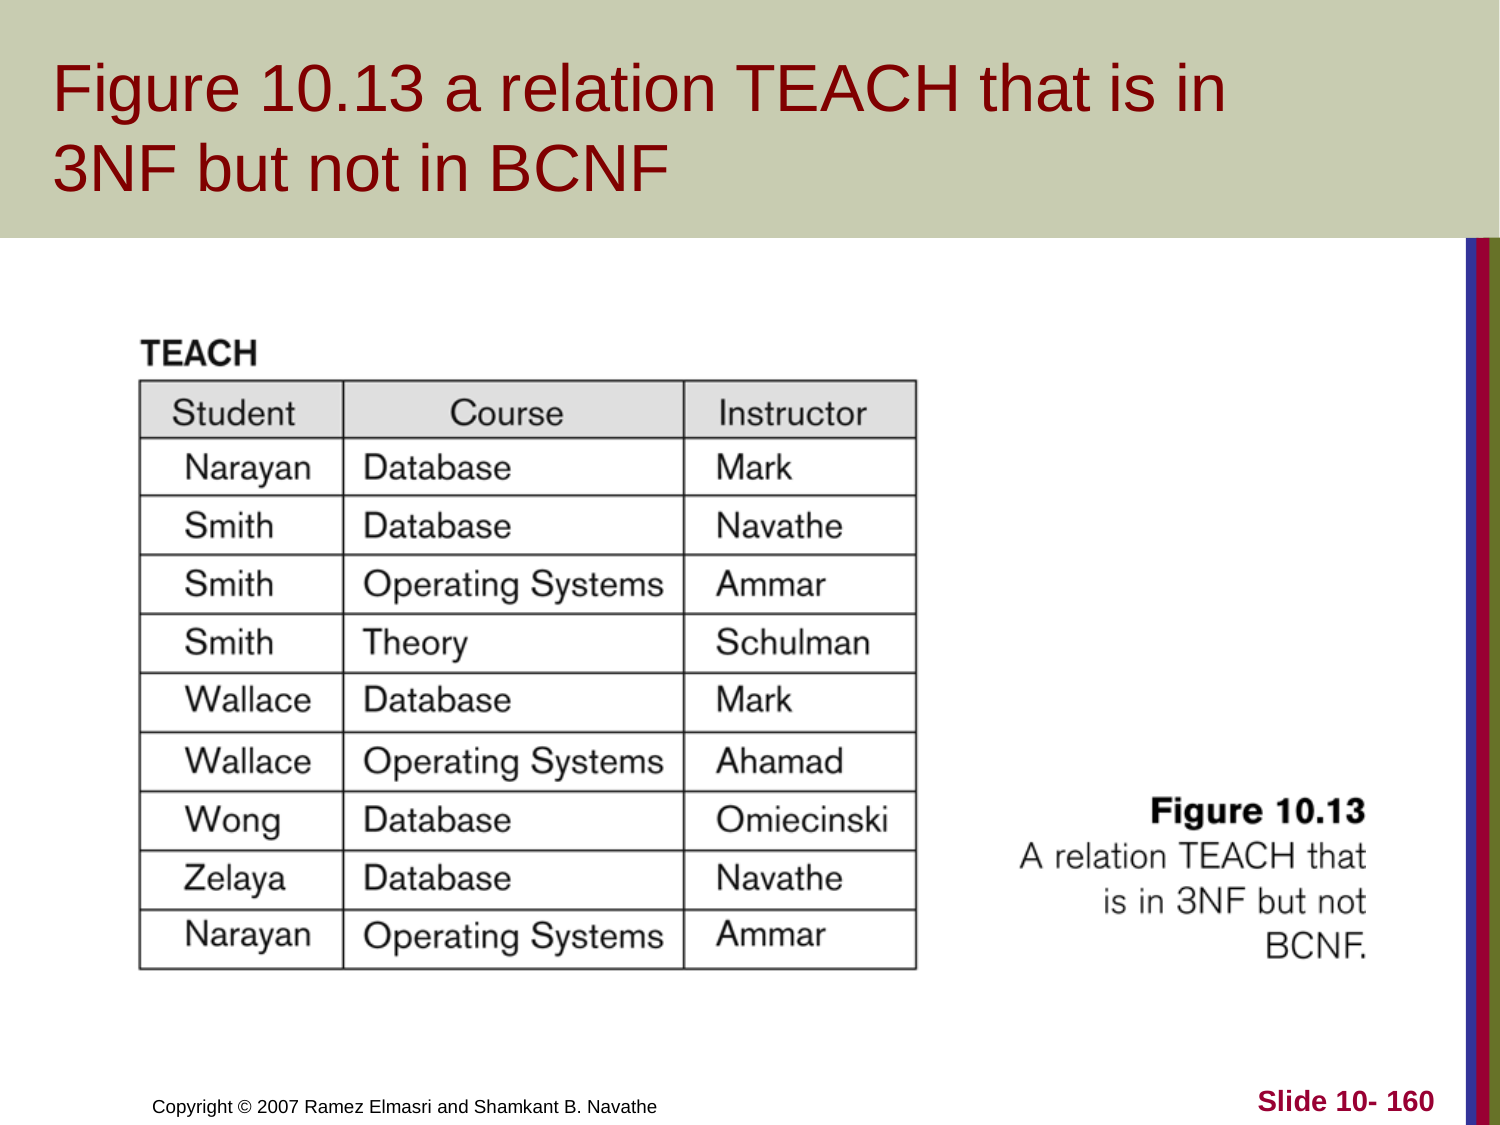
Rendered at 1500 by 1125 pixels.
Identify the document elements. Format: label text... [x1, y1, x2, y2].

title Figure 10.13 a relation TEACH that is in 3NF but not in BCNF [37, 49, 1317, 213]
slide_number Slide 10- 160 [1137, 1049, 1451, 1125]
picture [134, 337, 1366, 972]
